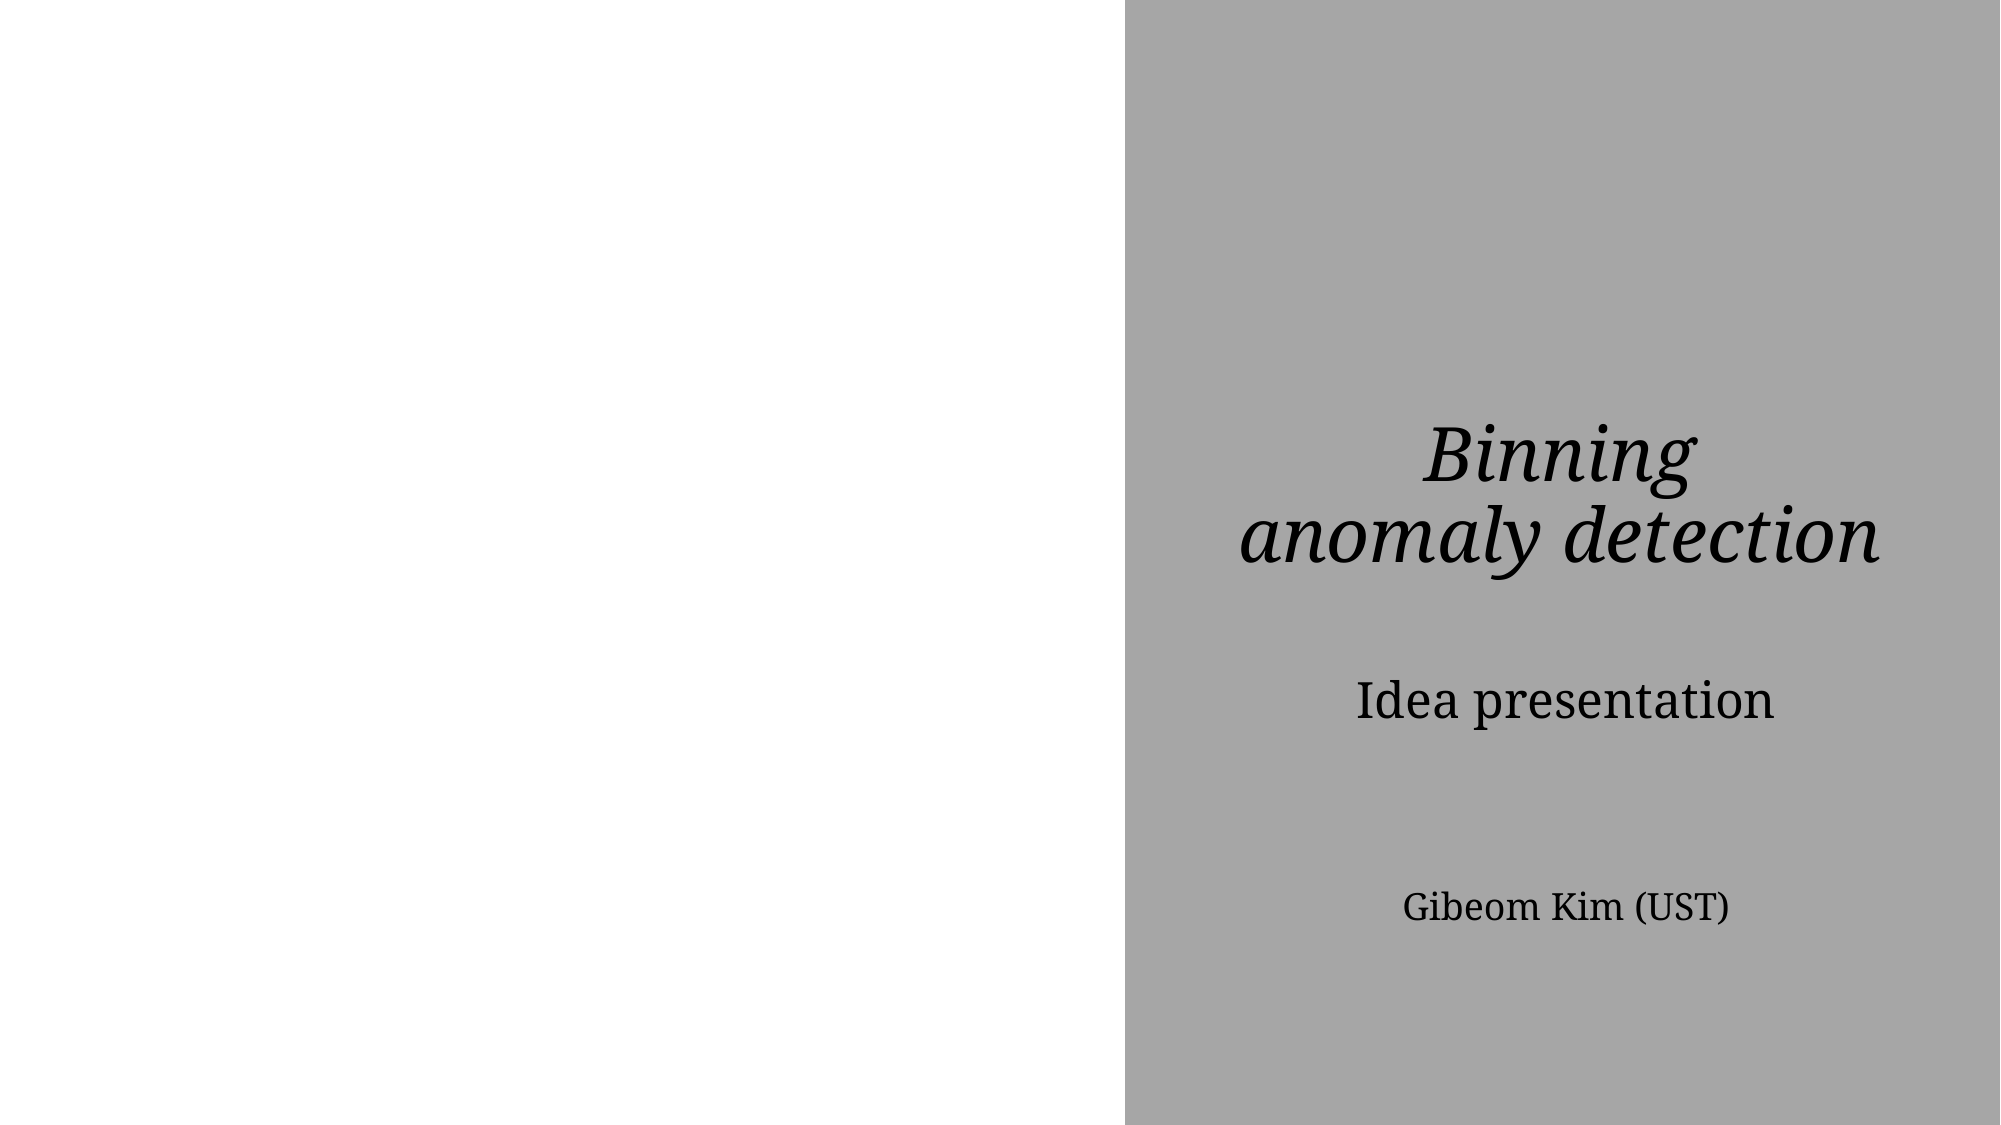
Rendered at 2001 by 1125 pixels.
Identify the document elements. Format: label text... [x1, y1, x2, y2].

text_box [1124, 0, 2000, 1125]
text_box Gibeom Kim (UST) [1183, 880, 1949, 1076]
subtitle Idea presentation [1183, 586, 1949, 782]
title Binning anomaly detection [1128, 194, 1993, 587]
